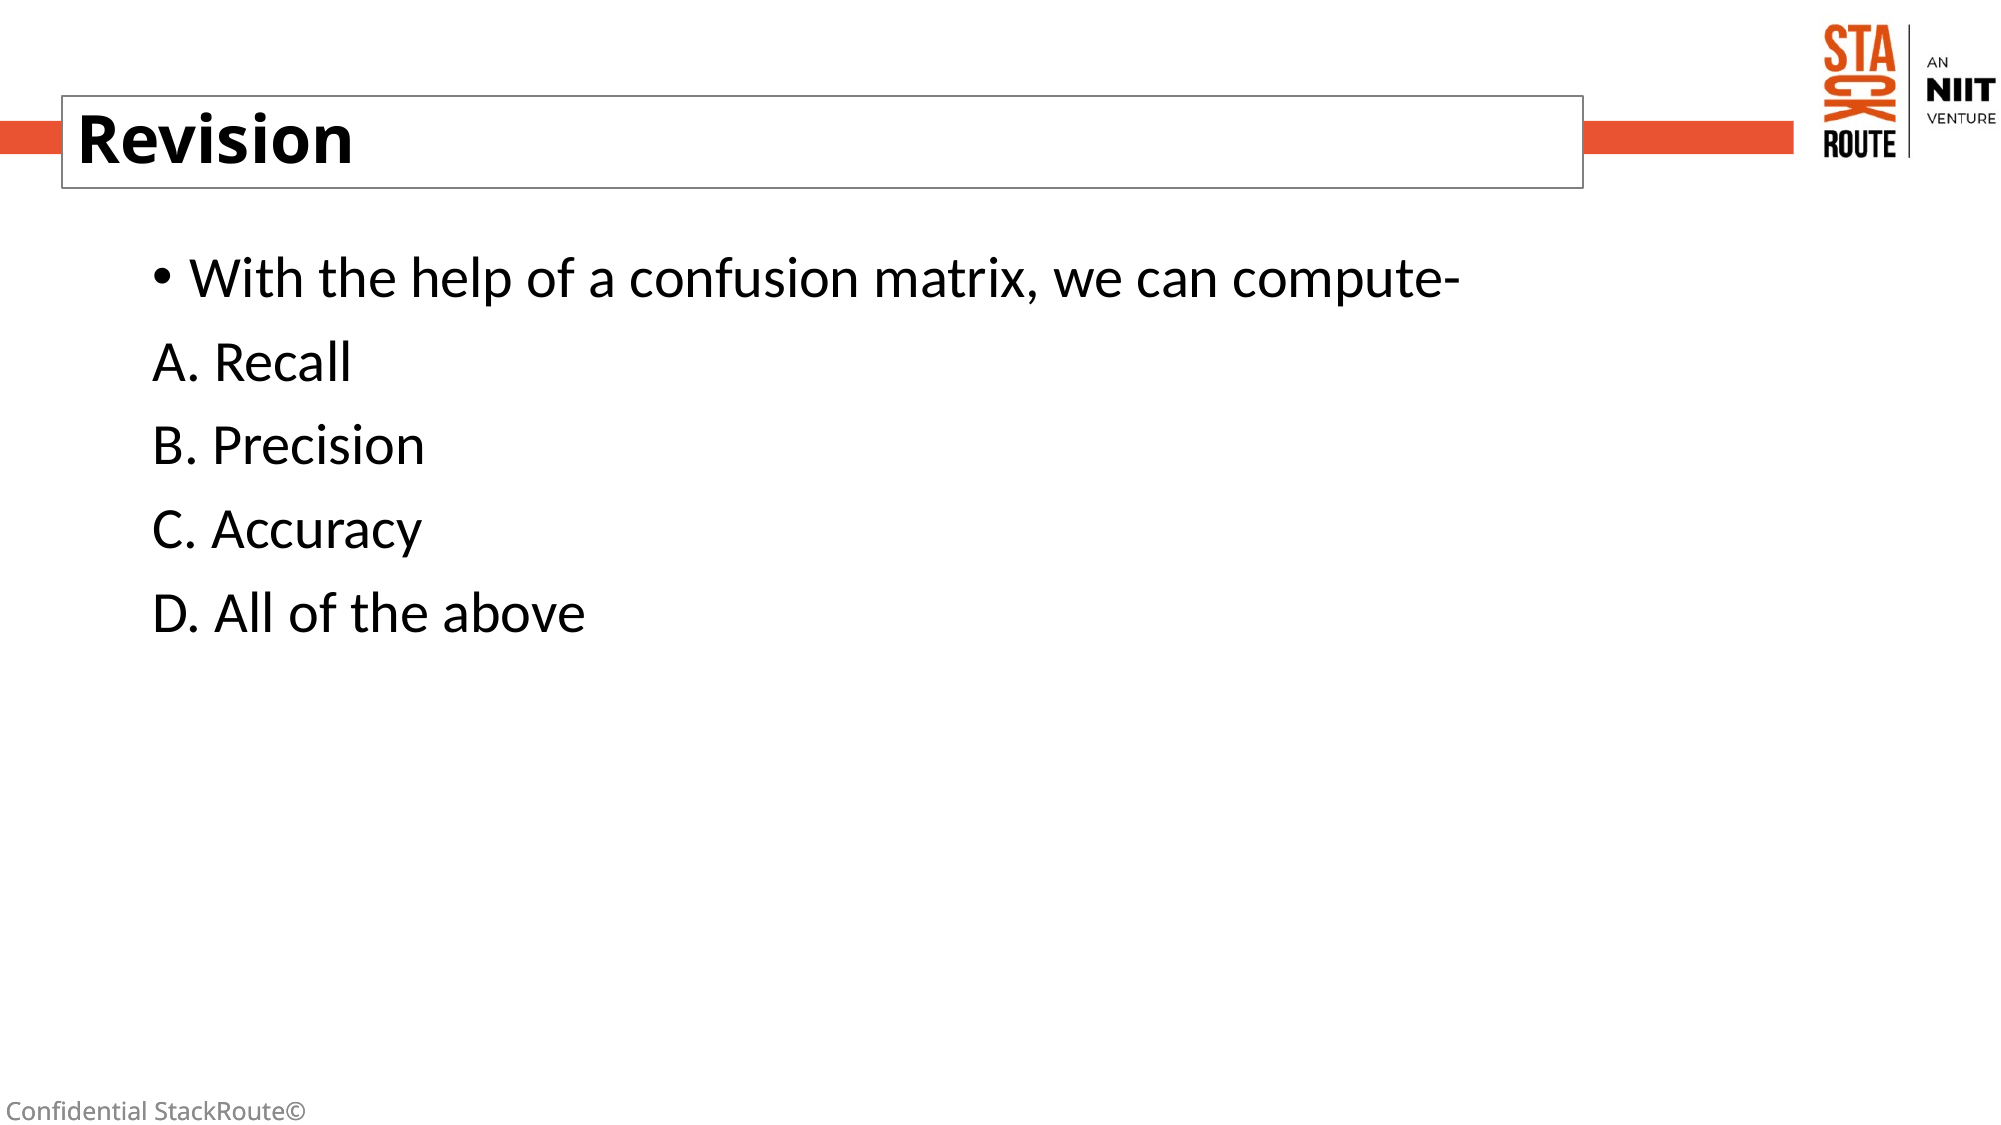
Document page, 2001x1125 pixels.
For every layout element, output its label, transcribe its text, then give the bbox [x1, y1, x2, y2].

picture [1819, 0, 2000, 181]
list With the help of a confusion matrix, we can compute- A. Recall B. Precision C. Accuracy D. All of the above [137, 216, 1789, 676]
title Revision [61, 95, 1584, 189]
